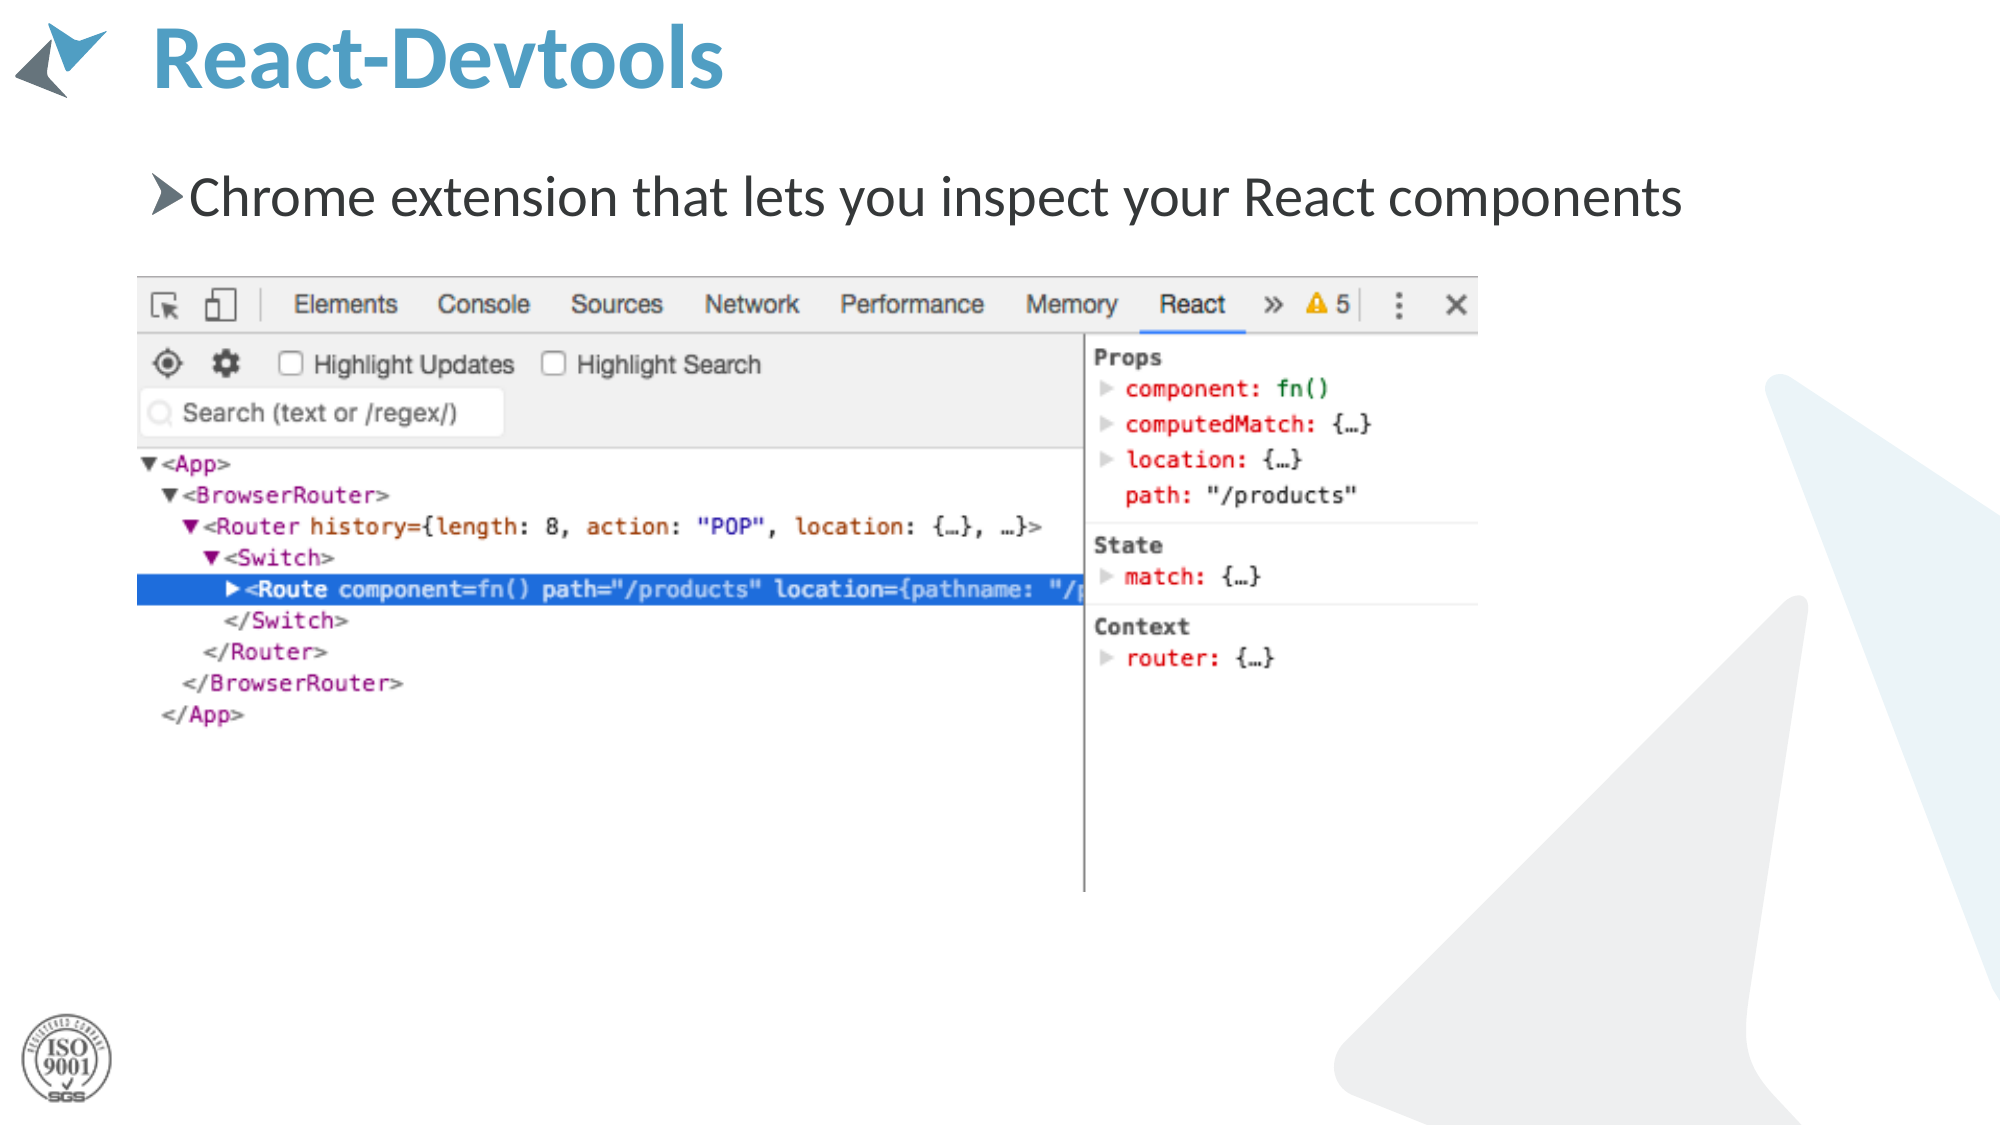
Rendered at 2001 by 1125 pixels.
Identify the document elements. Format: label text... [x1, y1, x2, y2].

picture [20, 1011, 115, 1106]
list Chrome extension that lets you inspect your React components [137, 158, 1838, 1010]
picture [137, 276, 1478, 892]
picture [152, 173, 188, 215]
title React-Devtools [137, 0, 1838, 119]
